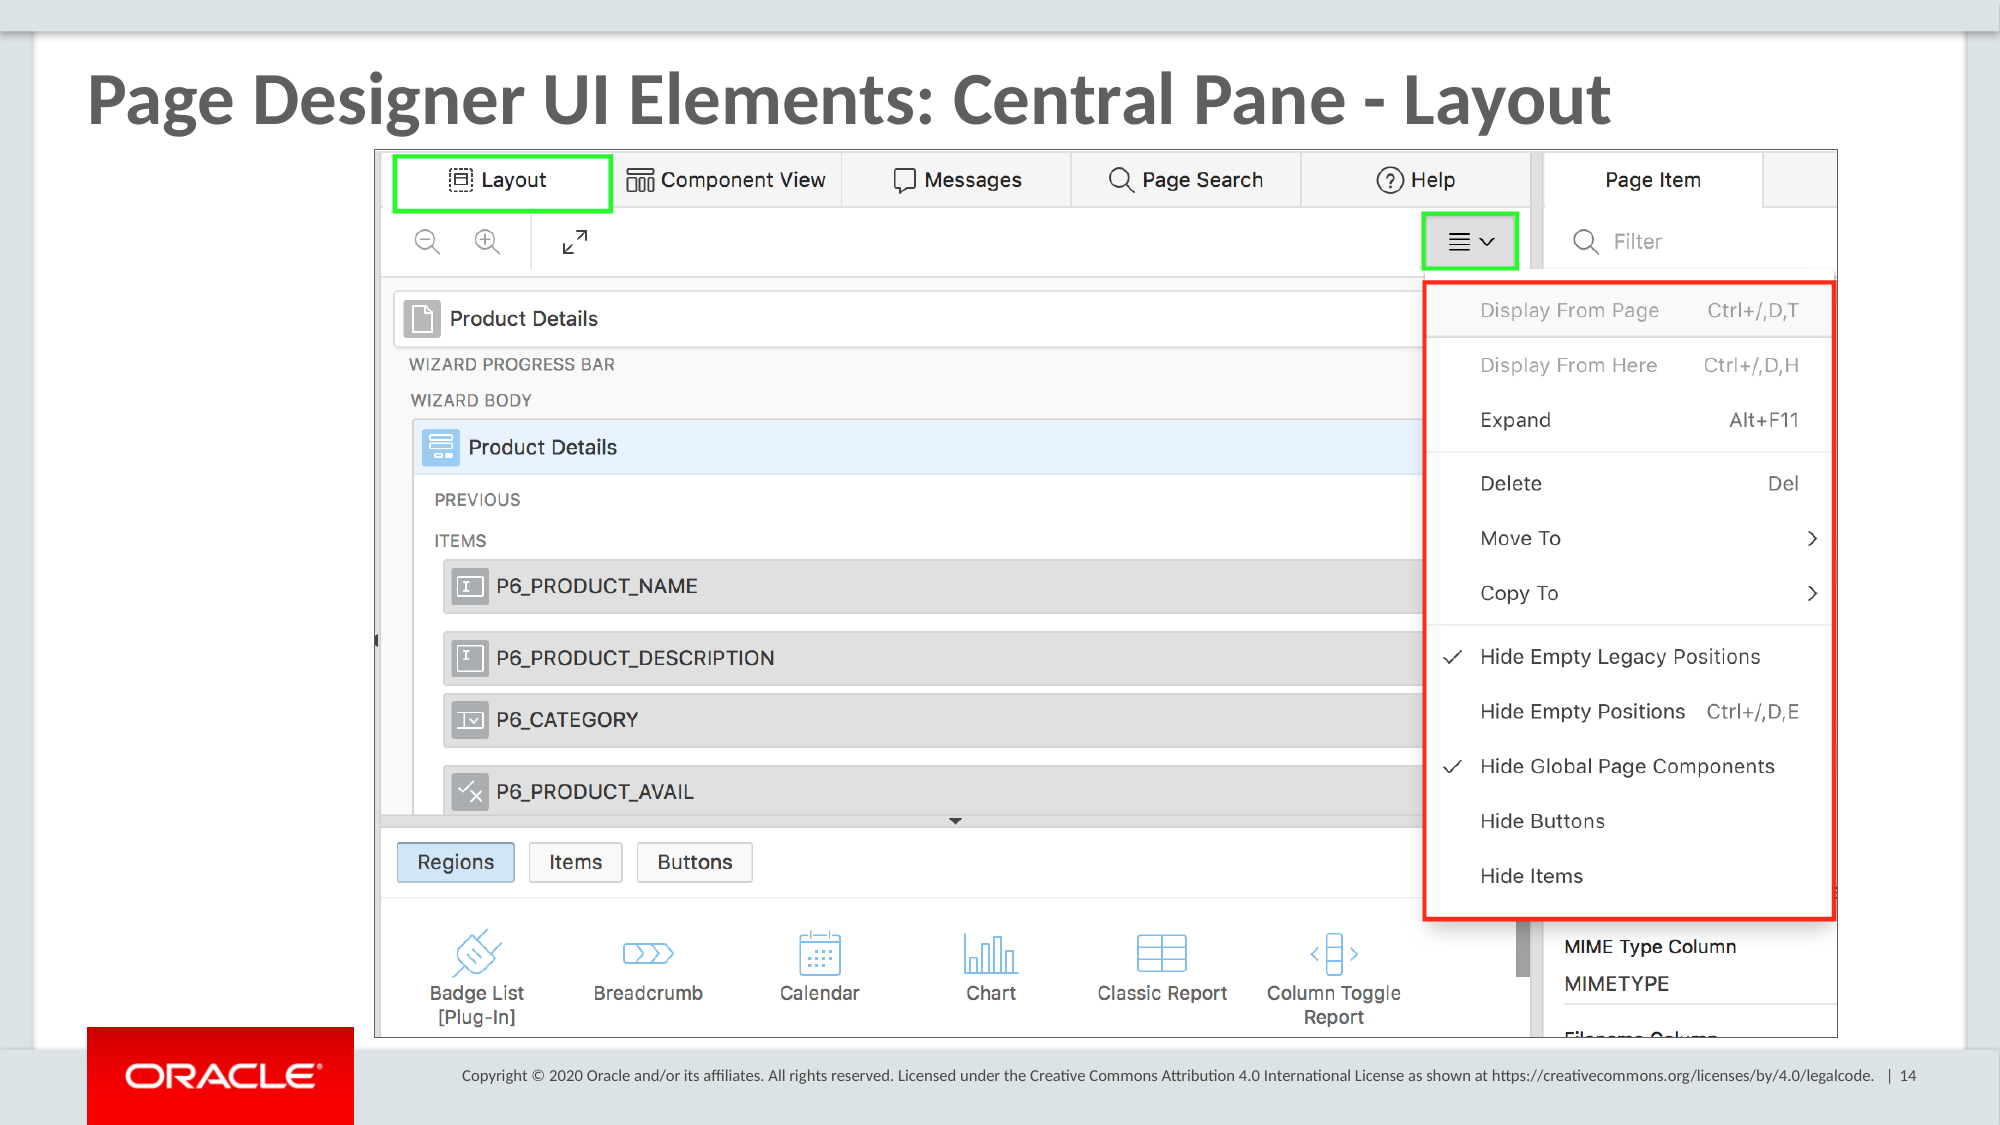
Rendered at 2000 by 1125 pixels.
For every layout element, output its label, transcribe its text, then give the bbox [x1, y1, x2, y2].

picture [374, 149, 1838, 1038]
picture [87, 1027, 354, 1125]
title Page Designer UI Elements: Central Pane - Layout [87, 66, 1913, 150]
